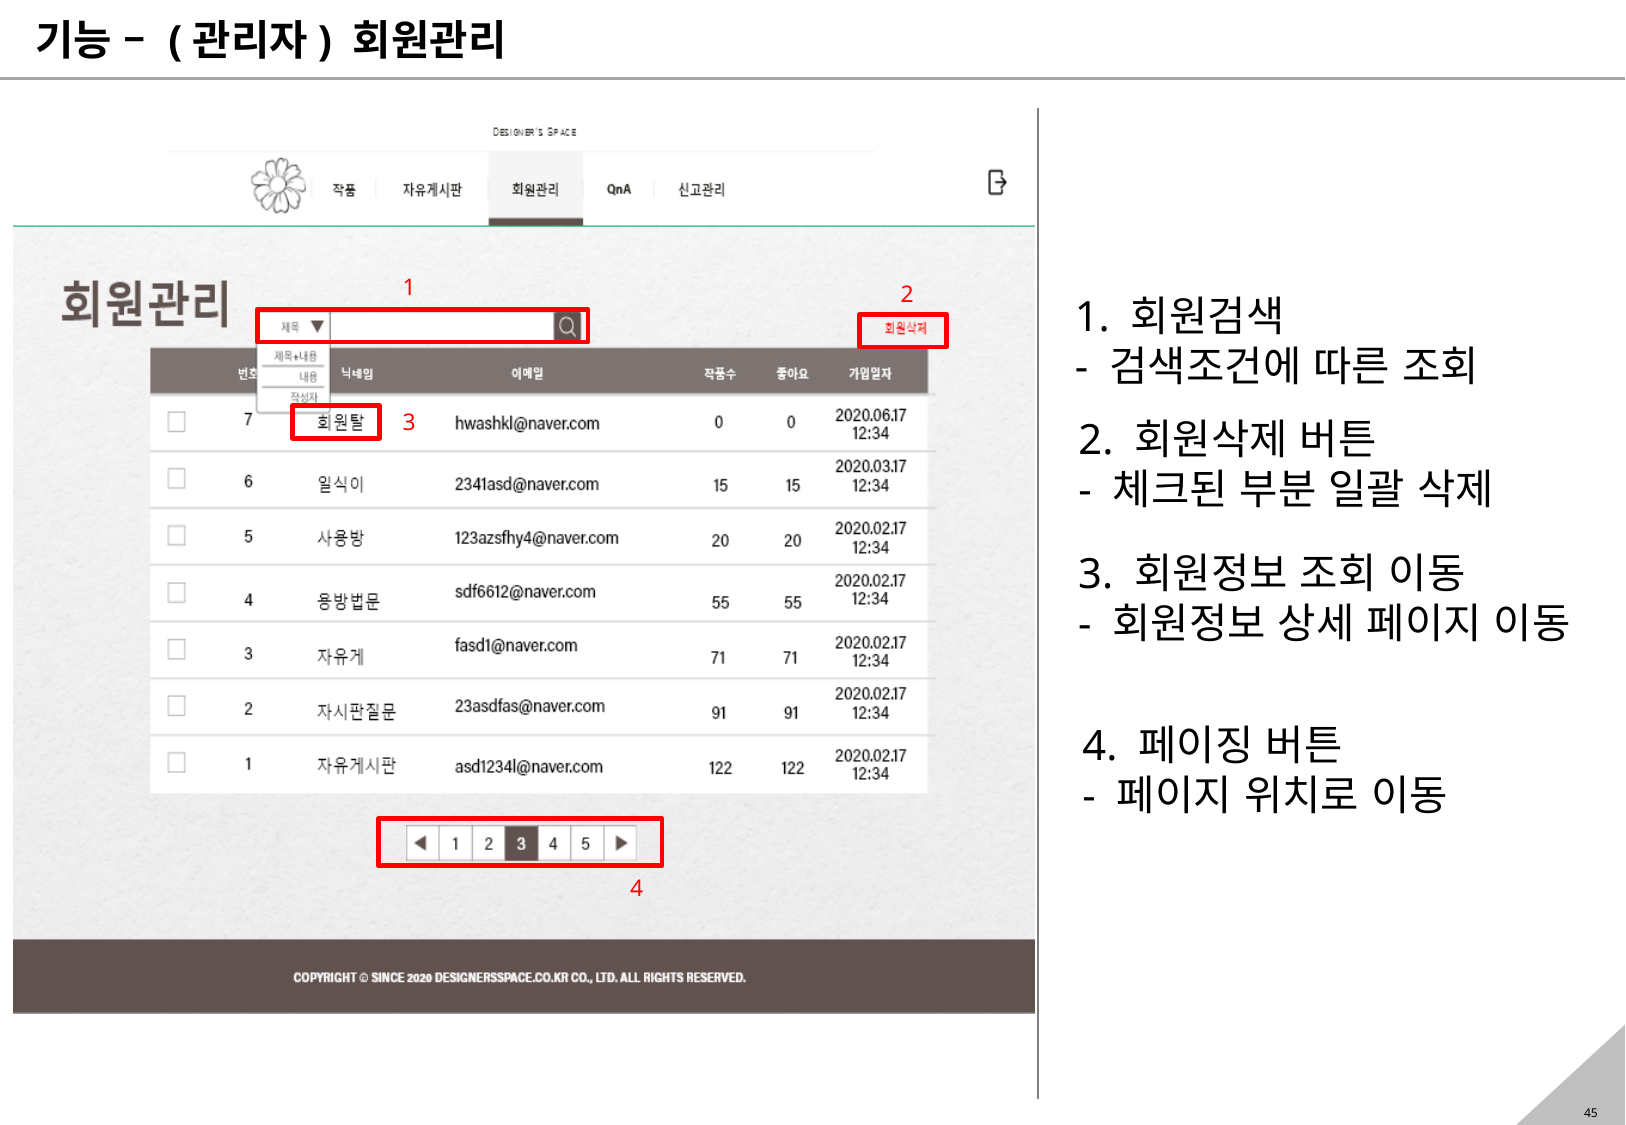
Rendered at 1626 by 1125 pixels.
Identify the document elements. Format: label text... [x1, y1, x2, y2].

text_box 2. 회원삭제 버튼 - 체크된 부분 일괄 삭제 [1063, 405, 1604, 471]
text_box 3. 회원정보 조회 이동 - 회원정보 상세 페이지 이동 [1063, 539, 1604, 605]
text_box 4. 페이징 버튼 - 페이지 위치로 이동 [1068, 711, 1609, 777]
text_box 1. 회원검색 - 검색조건에 따른 조회 [1060, 282, 1593, 347]
text_box 기능 – (관리자) 회원관리 [21, 6, 1037, 72]
picture [13, 125, 1035, 1014]
